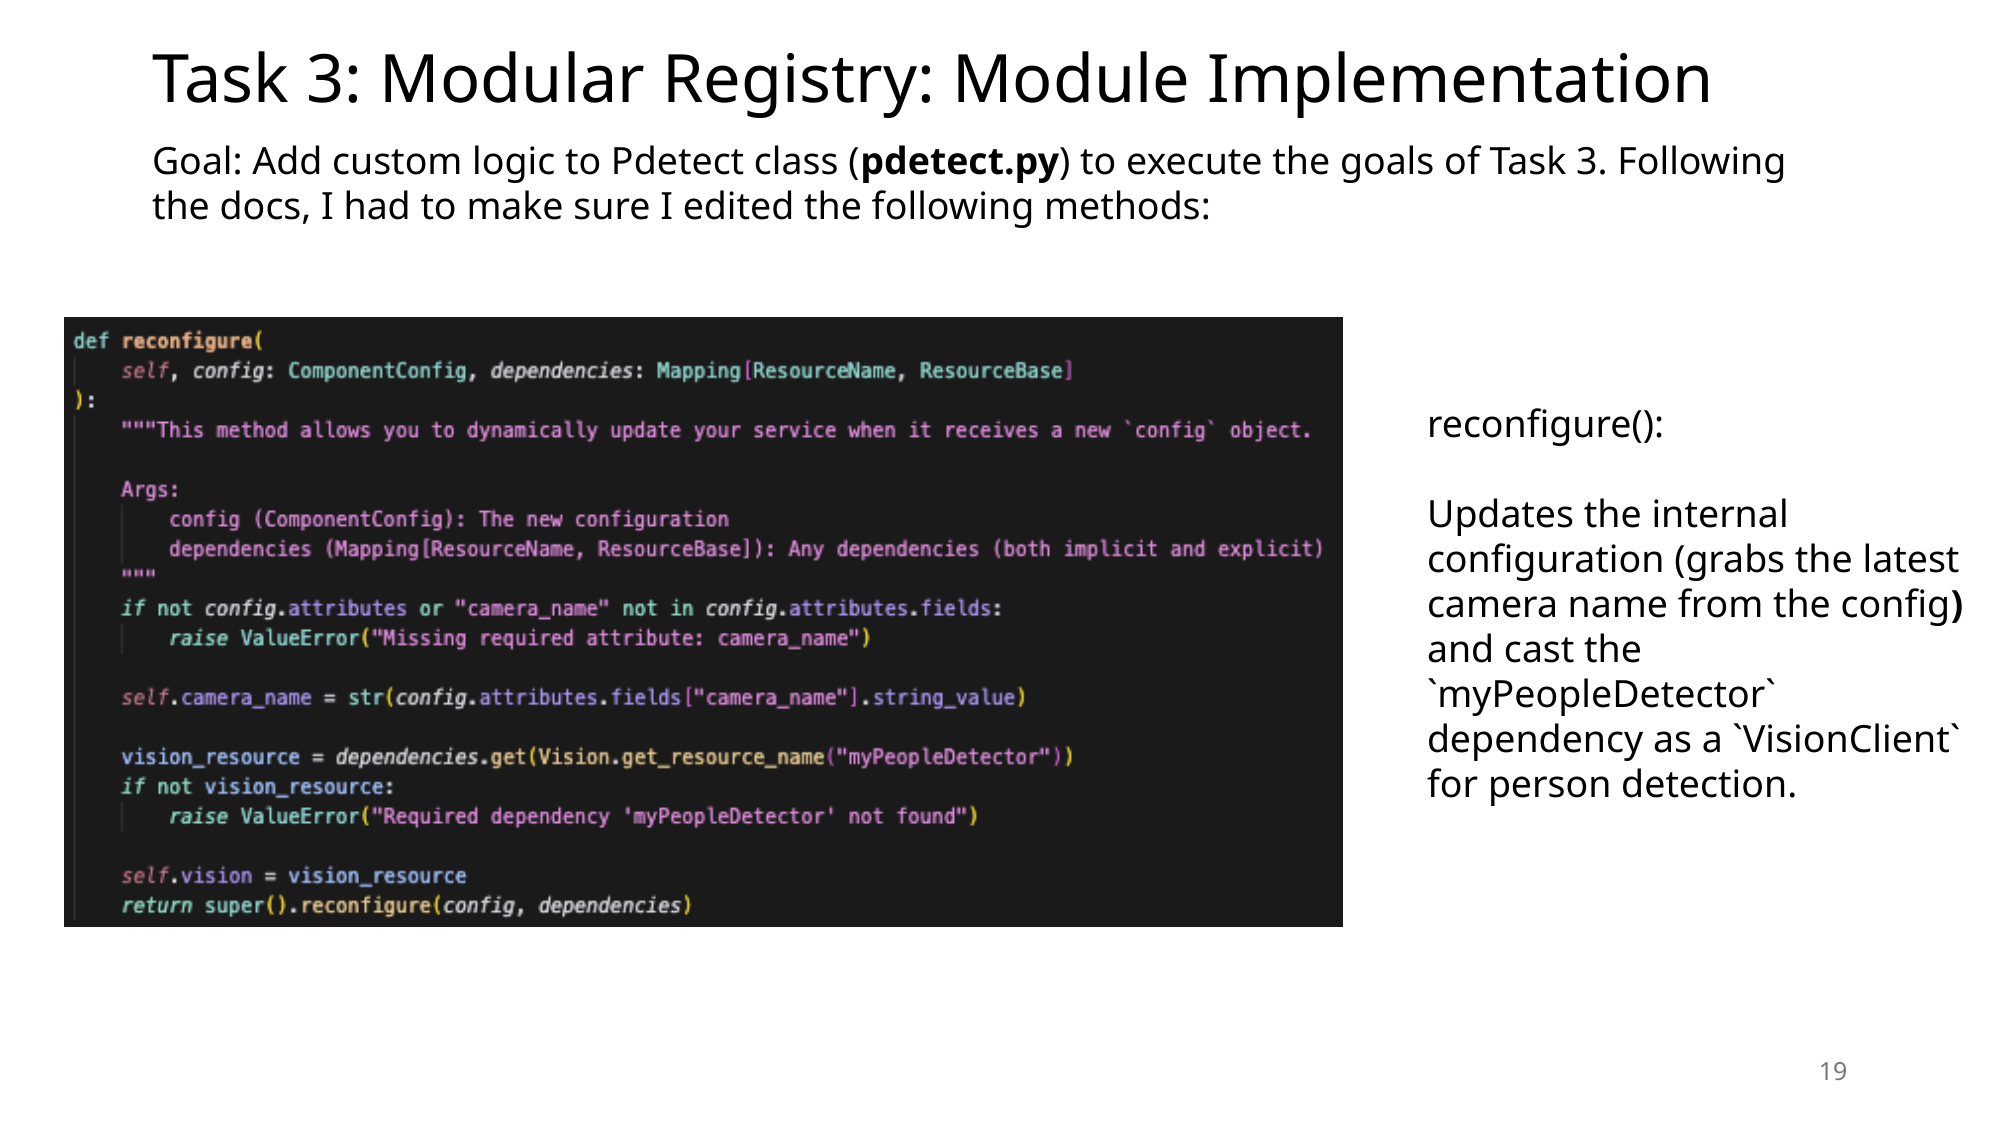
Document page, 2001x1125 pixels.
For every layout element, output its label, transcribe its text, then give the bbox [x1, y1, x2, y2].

picture [64, 316, 1343, 927]
slide_number 19 [1412, 1042, 1863, 1103]
title Task 3: Modular Registry: Module Implementation [137, 0, 1863, 129]
text_box Goal: Add custom logic to Pdetect class (pdetect.py) to execute the goals of Task 3. Following the docs, I had to make sure I edited the following methods: [137, 129, 1863, 234]
text_box reconfigure(): Updates the internal configuration (grabs the latest camera name from the config) and cast the `myPeopleDetector` dependency as a `VisionClient` for person detection. [1412, 392, 1989, 812]
